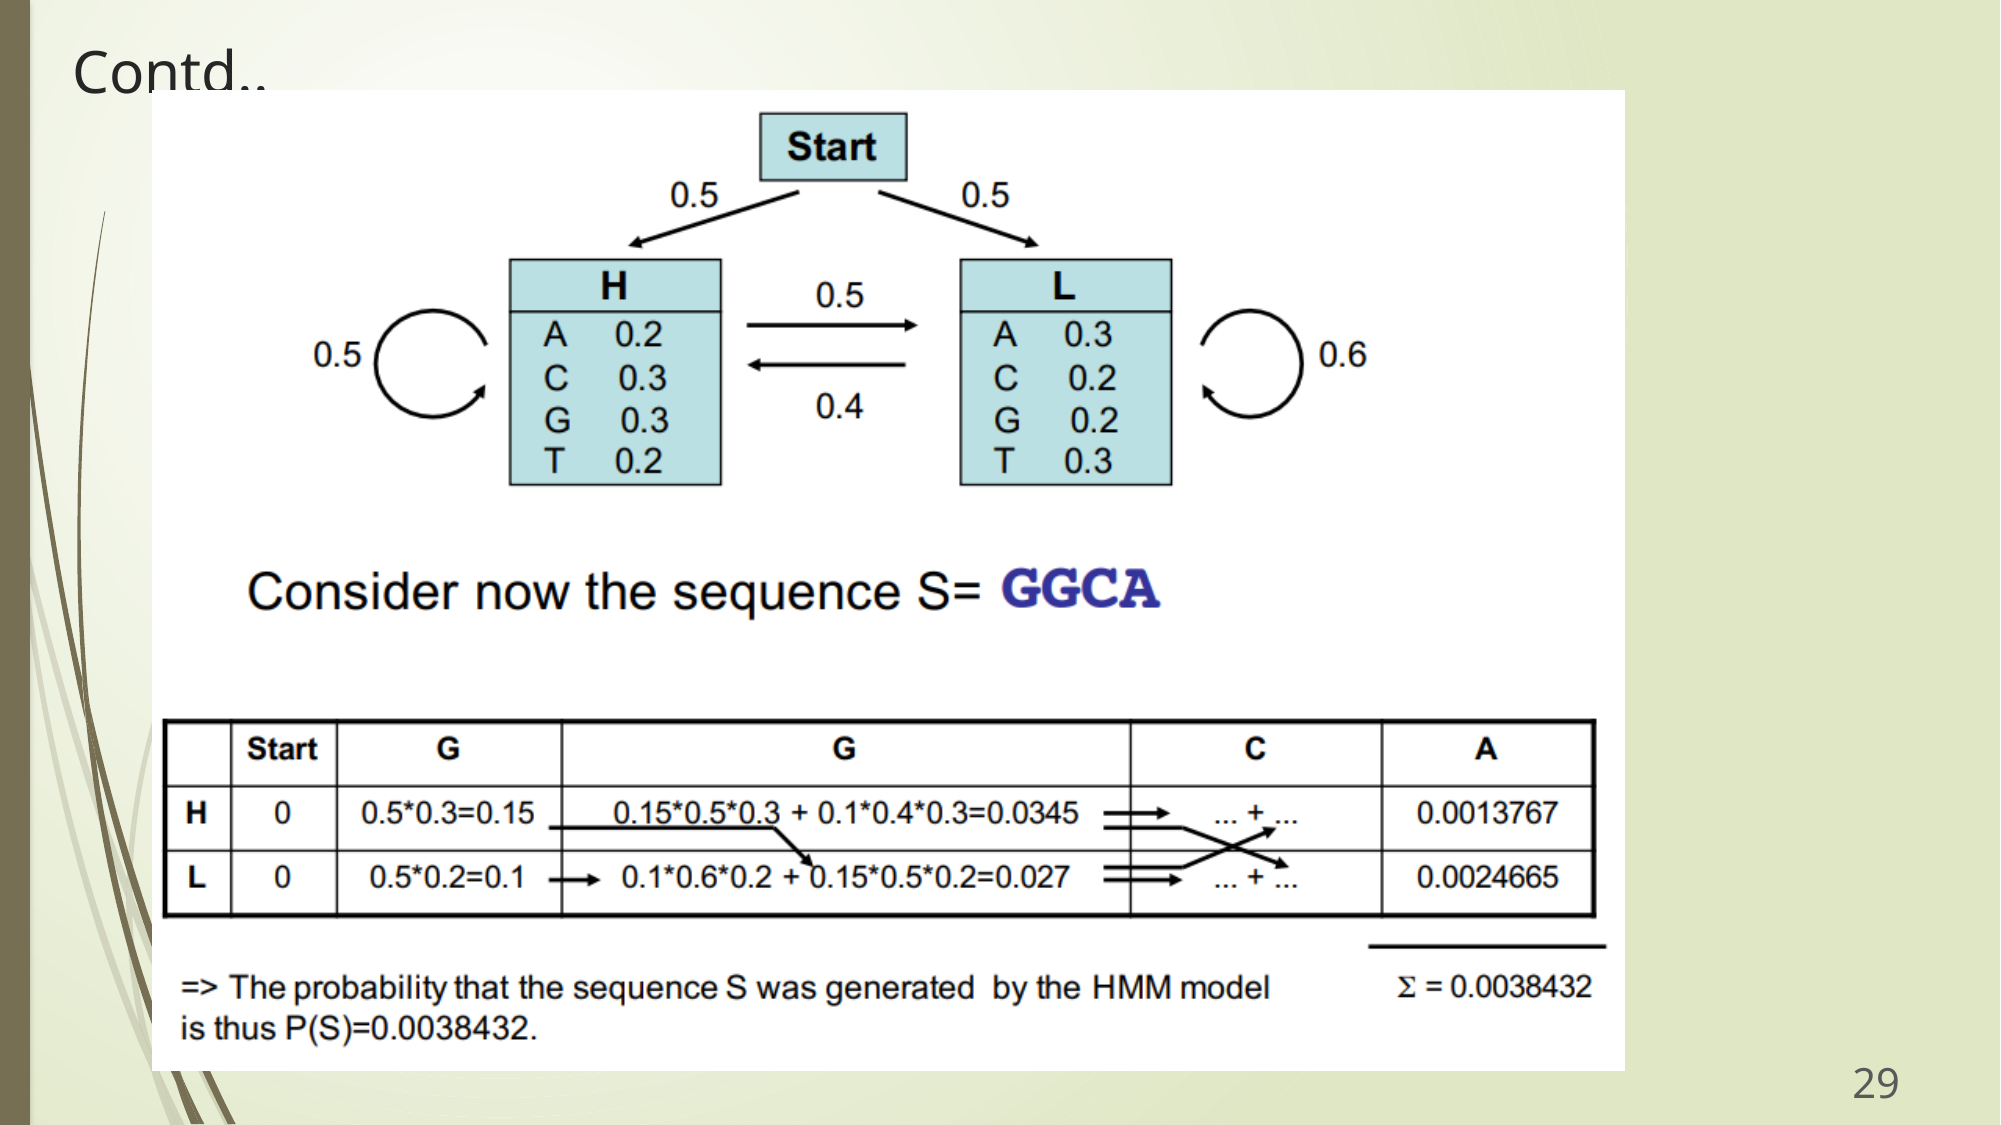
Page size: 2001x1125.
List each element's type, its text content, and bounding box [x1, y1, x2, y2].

slide_number 29 [1812, 1071, 1916, 1101]
title Contd.. [57, 27, 1886, 114]
picture [152, 89, 1625, 1072]
